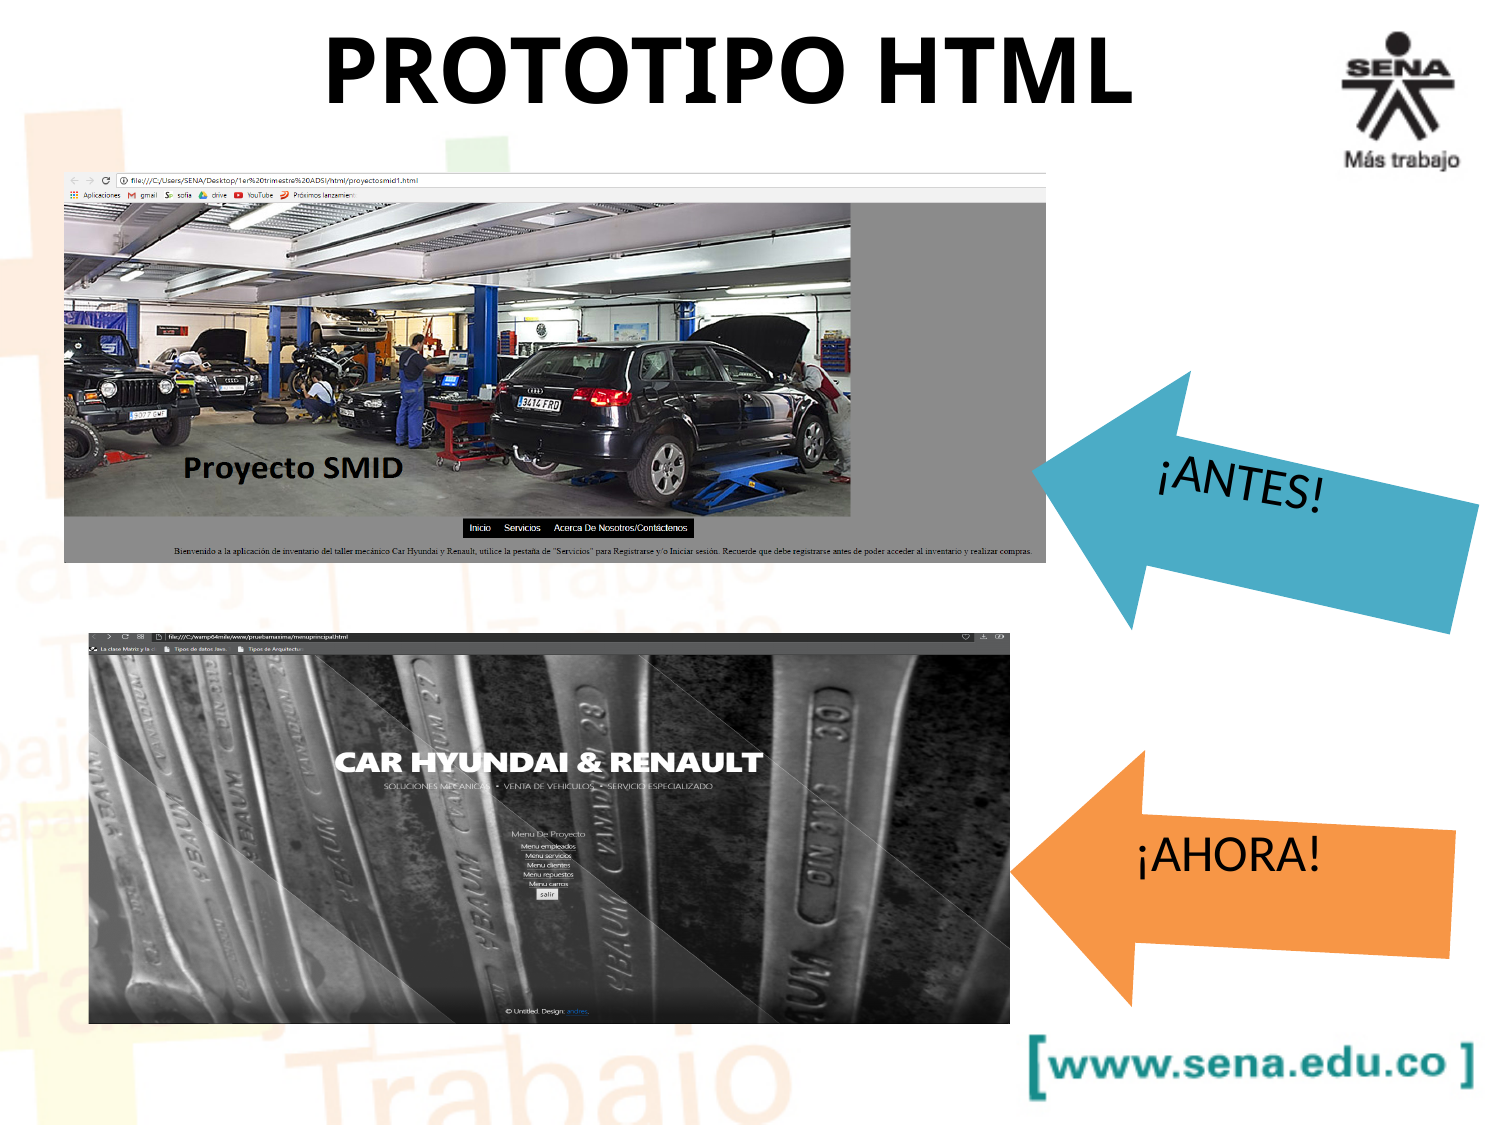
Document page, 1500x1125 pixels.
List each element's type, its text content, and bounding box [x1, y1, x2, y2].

picture [0, 0, 1500, 1125]
title PROTOTIPO HTML [53, 0, 1404, 161]
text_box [1009, 302, 1500, 1095]
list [64, 172, 1046, 563]
